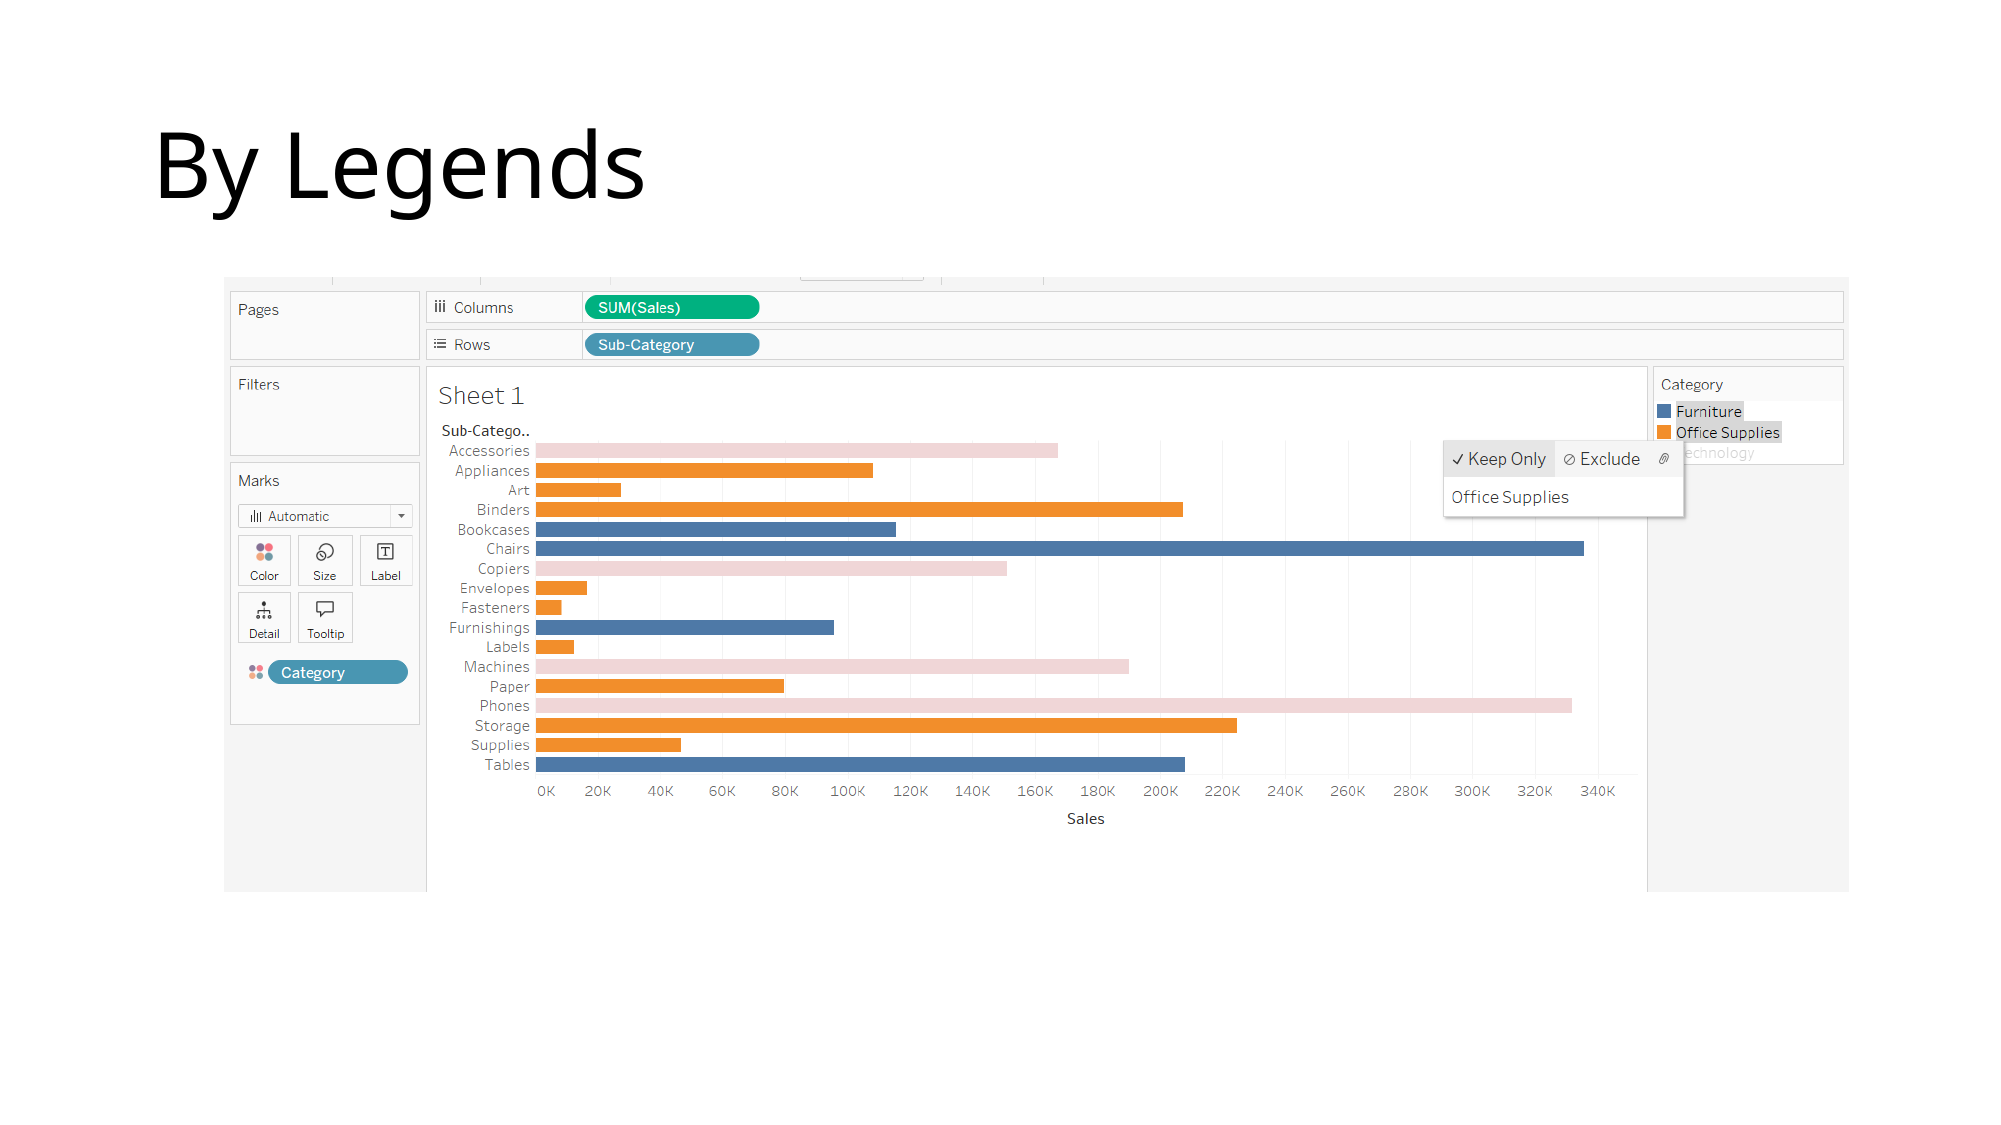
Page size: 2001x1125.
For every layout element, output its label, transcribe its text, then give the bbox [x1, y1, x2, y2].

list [224, 277, 1849, 892]
title By Legends [137, 59, 1863, 278]
